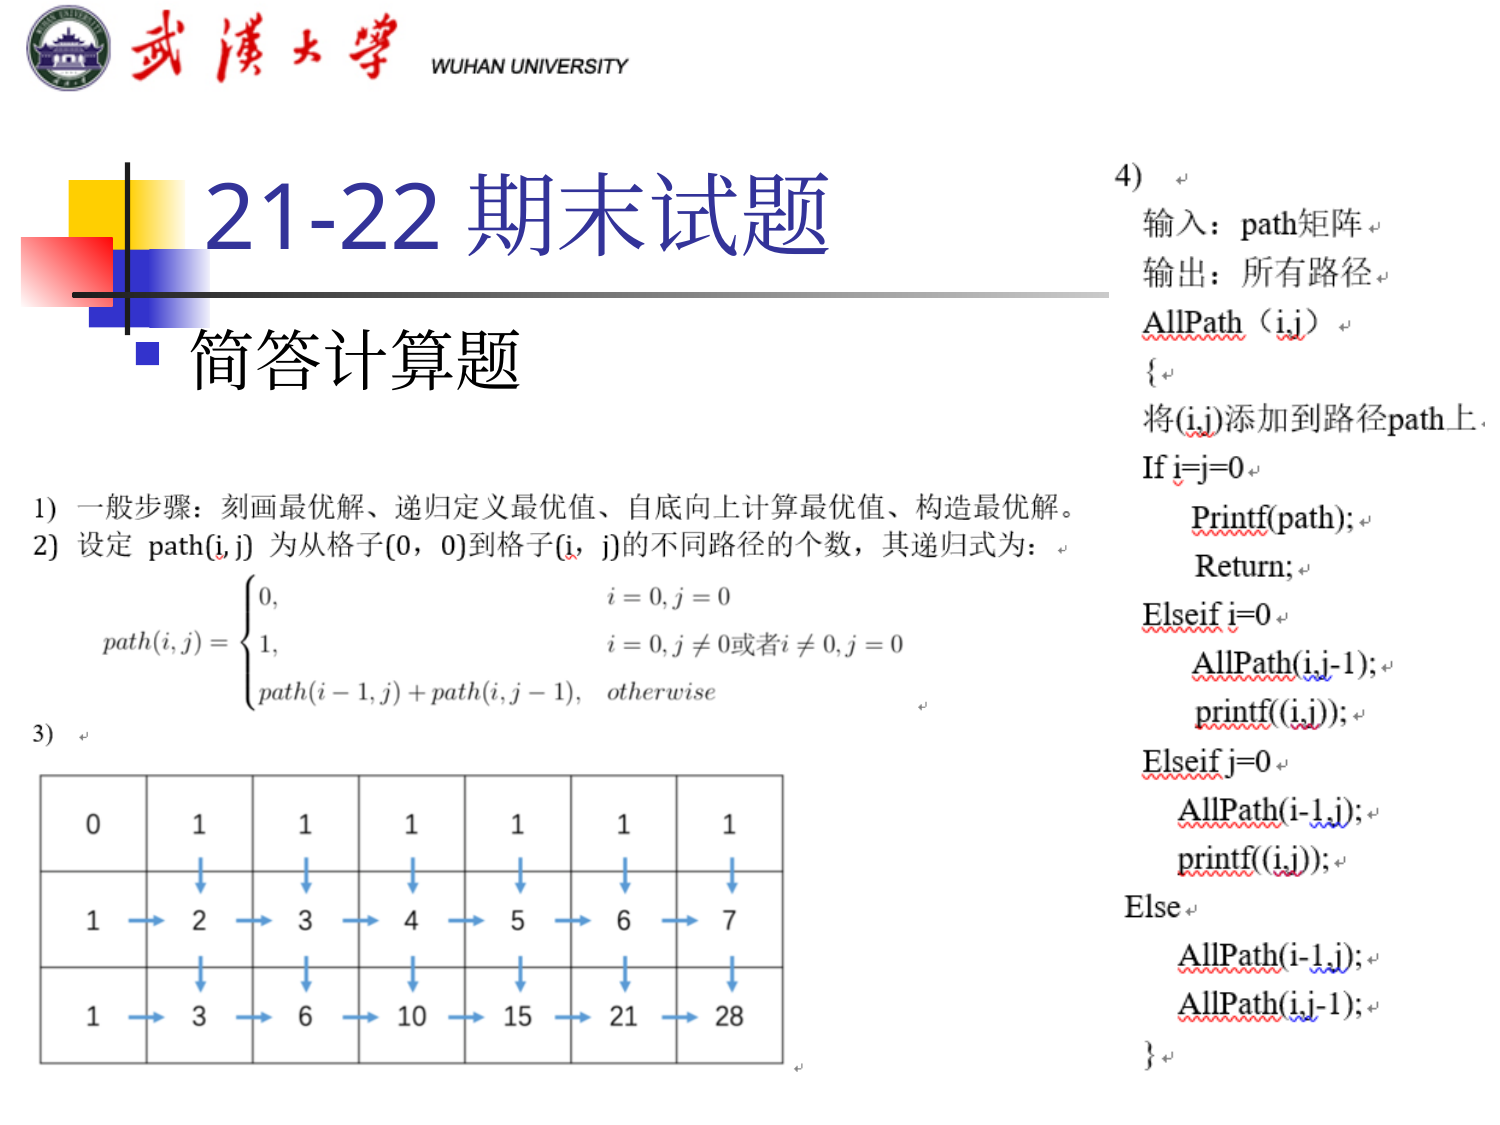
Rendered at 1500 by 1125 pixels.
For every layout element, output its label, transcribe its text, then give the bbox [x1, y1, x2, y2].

picture [18, 491, 1087, 1078]
picture [1108, 154, 1485, 1092]
title 21-22期末试题 [188, 35, 1468, 275]
list 简答计算题 [117, 311, 1103, 402]
picture [0, 0, 643, 93]
